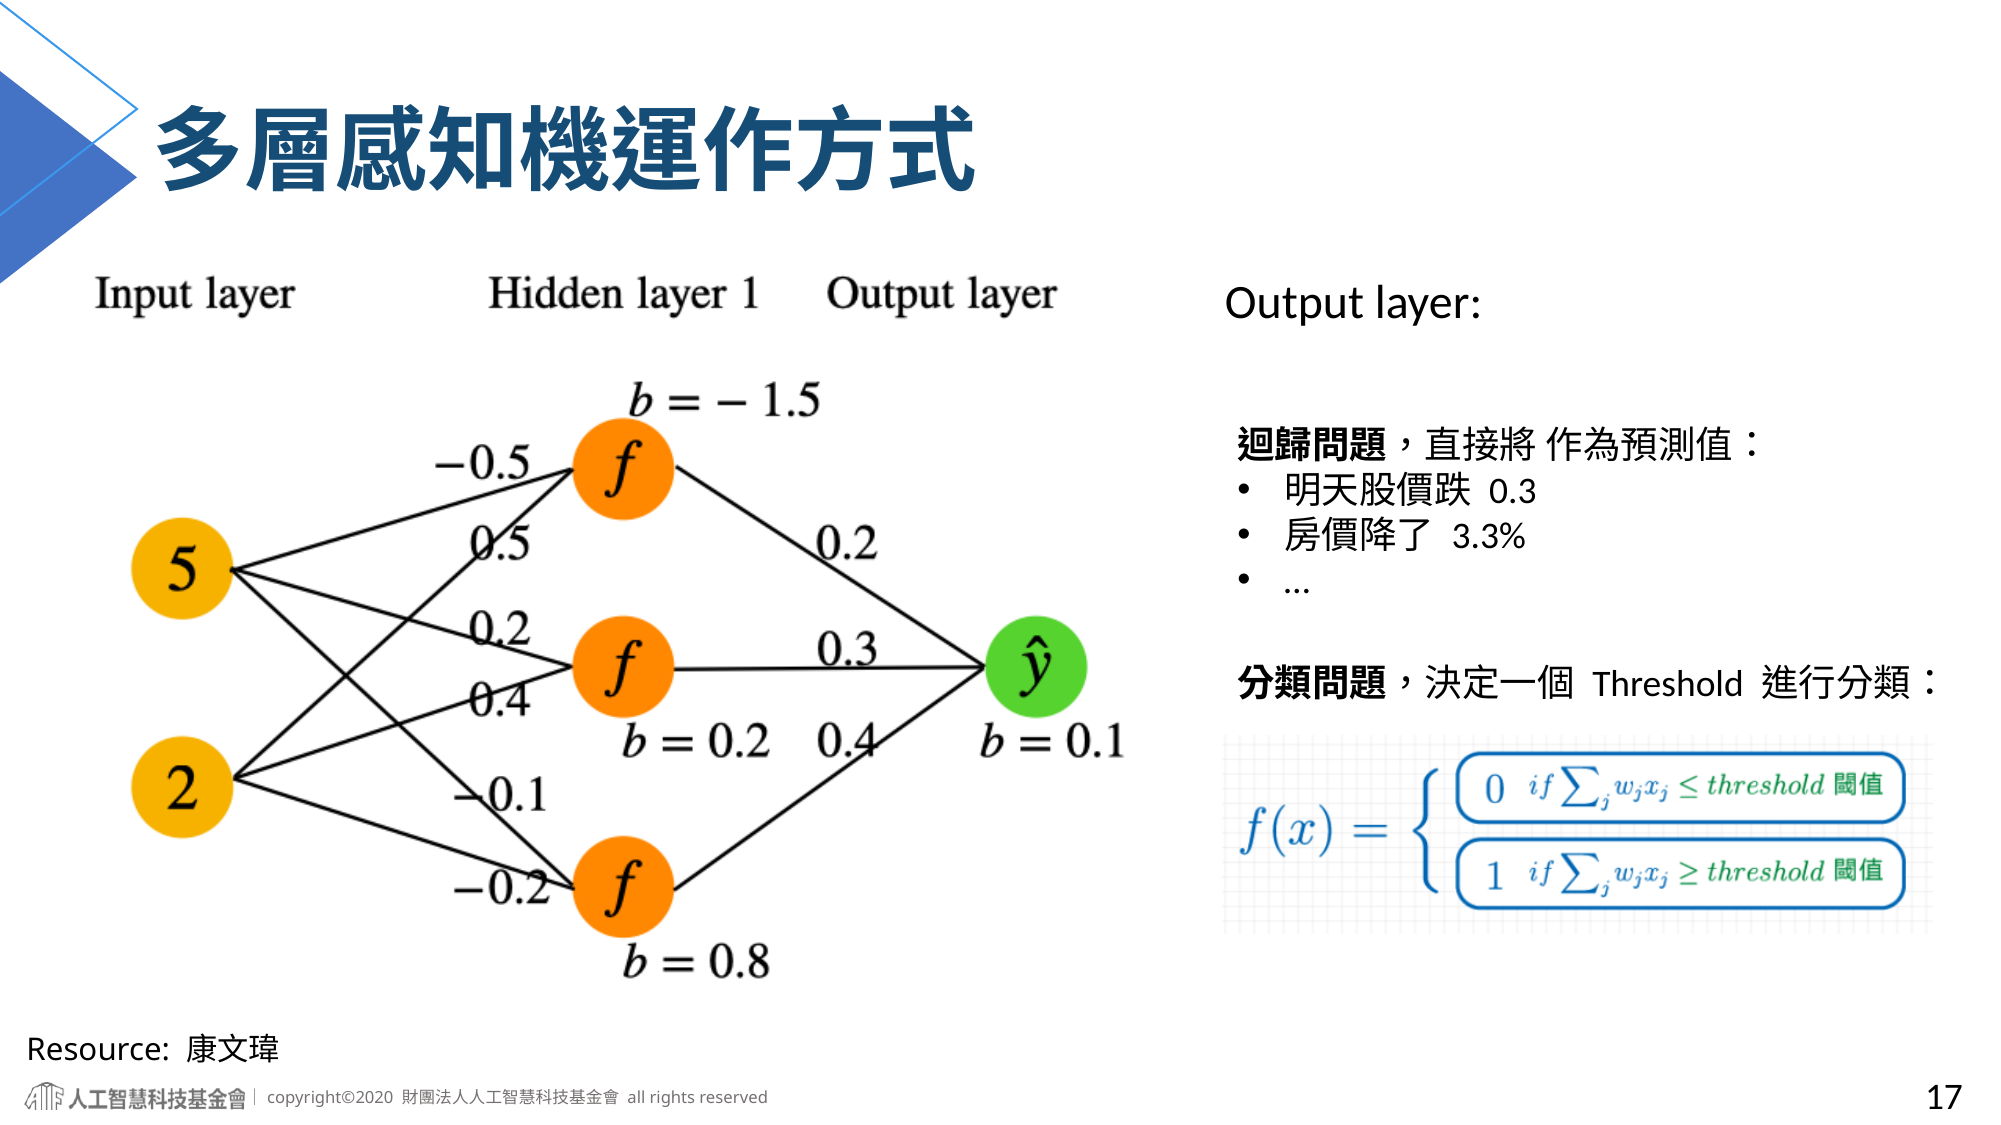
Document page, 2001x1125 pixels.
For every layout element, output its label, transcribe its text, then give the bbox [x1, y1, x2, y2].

picture [67, 255, 1165, 999]
text_box Resource: 康文瑋 [11, 1021, 333, 1074]
text_box 分類問題，決定一個 Threshold 進行分類： [1222, 651, 1947, 712]
picture [1222, 735, 1933, 934]
text_box 17 [1910, 1064, 1981, 1125]
title 多層感知機運作方式 [137, 45, 1863, 263]
